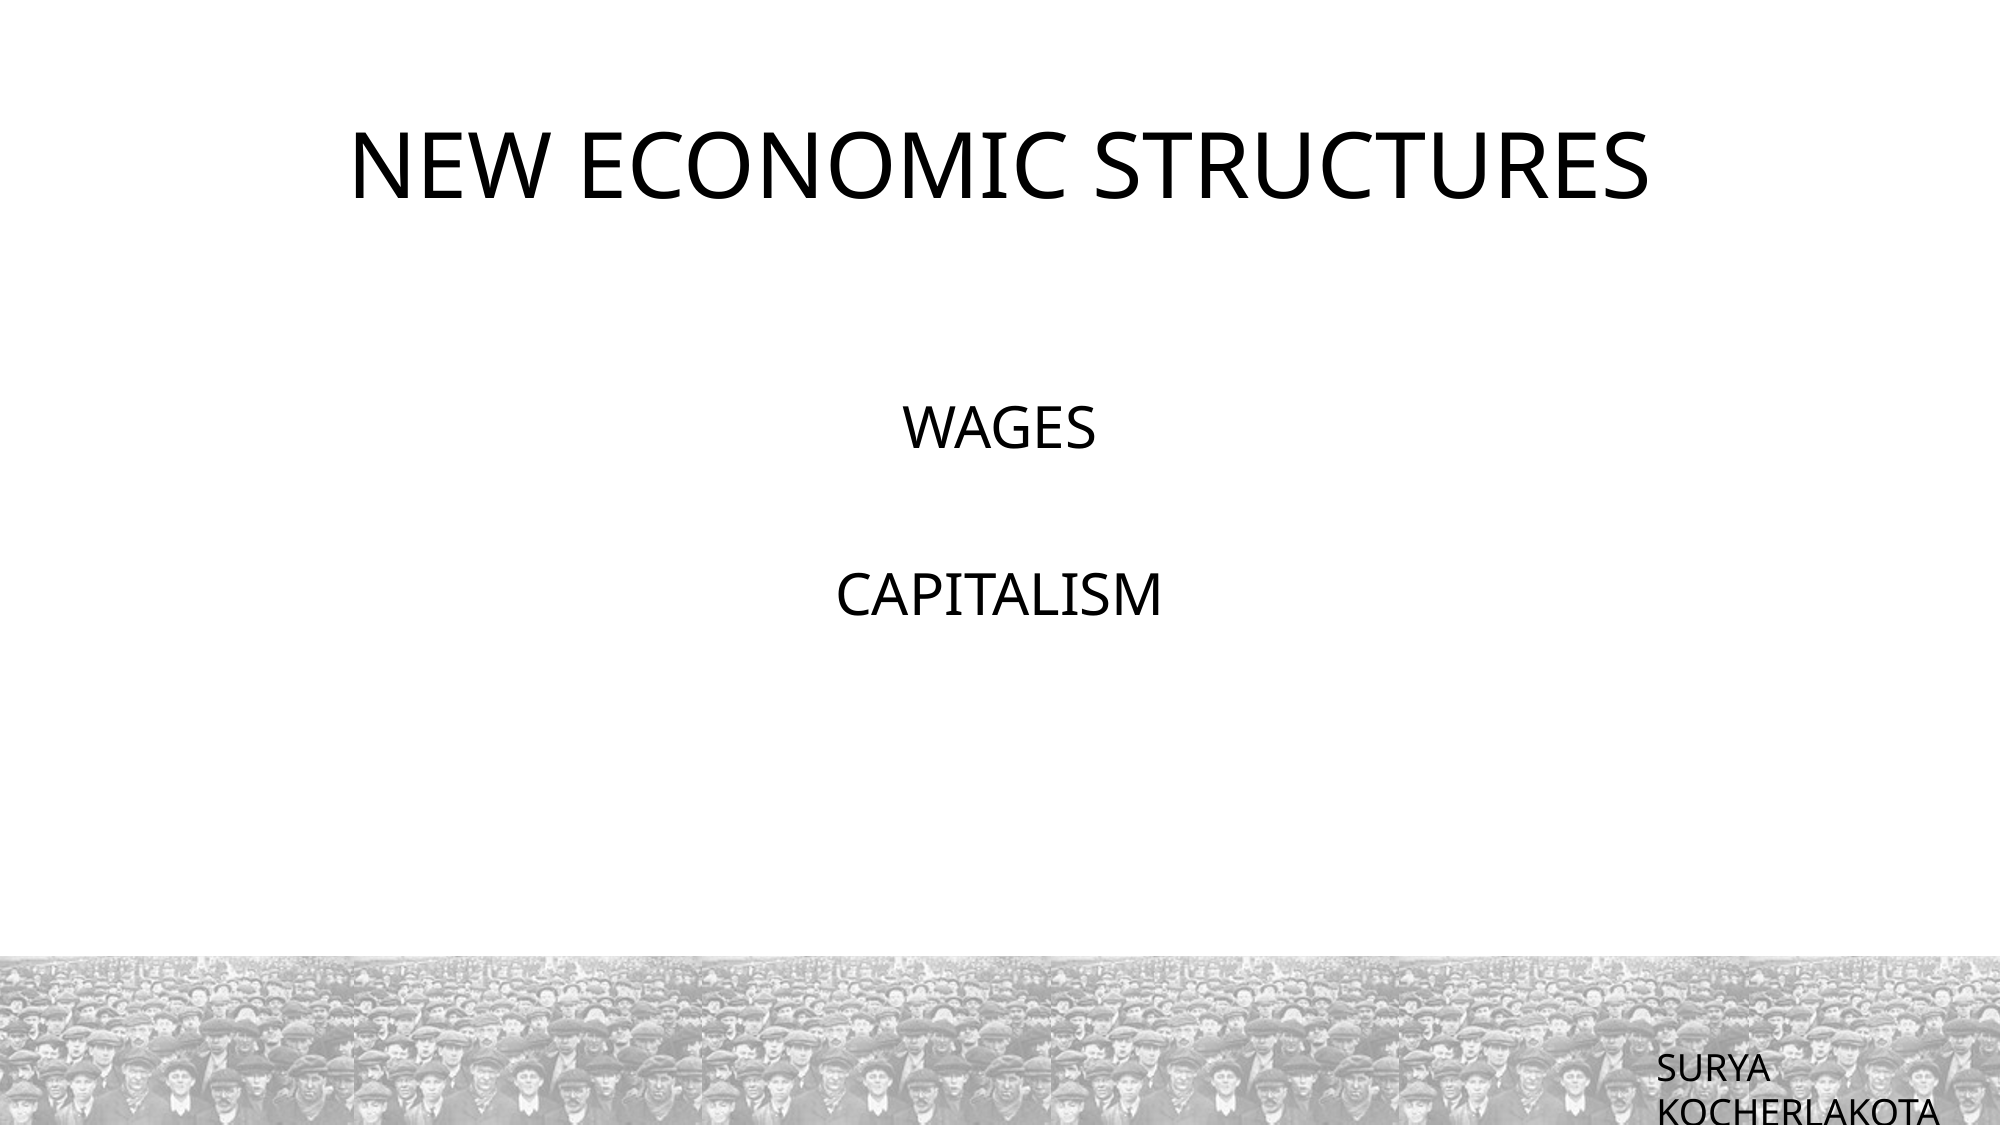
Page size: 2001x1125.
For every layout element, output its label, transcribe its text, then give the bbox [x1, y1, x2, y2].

list WAGES CAPITALISM [137, 299, 1863, 954]
title NEW ECONOMIC STRUCTURES [137, 59, 1863, 278]
text_box [0, 954, 2000, 1125]
text_box SURYA KOCHERLAKOTA [1641, 1036, 1988, 1125]
